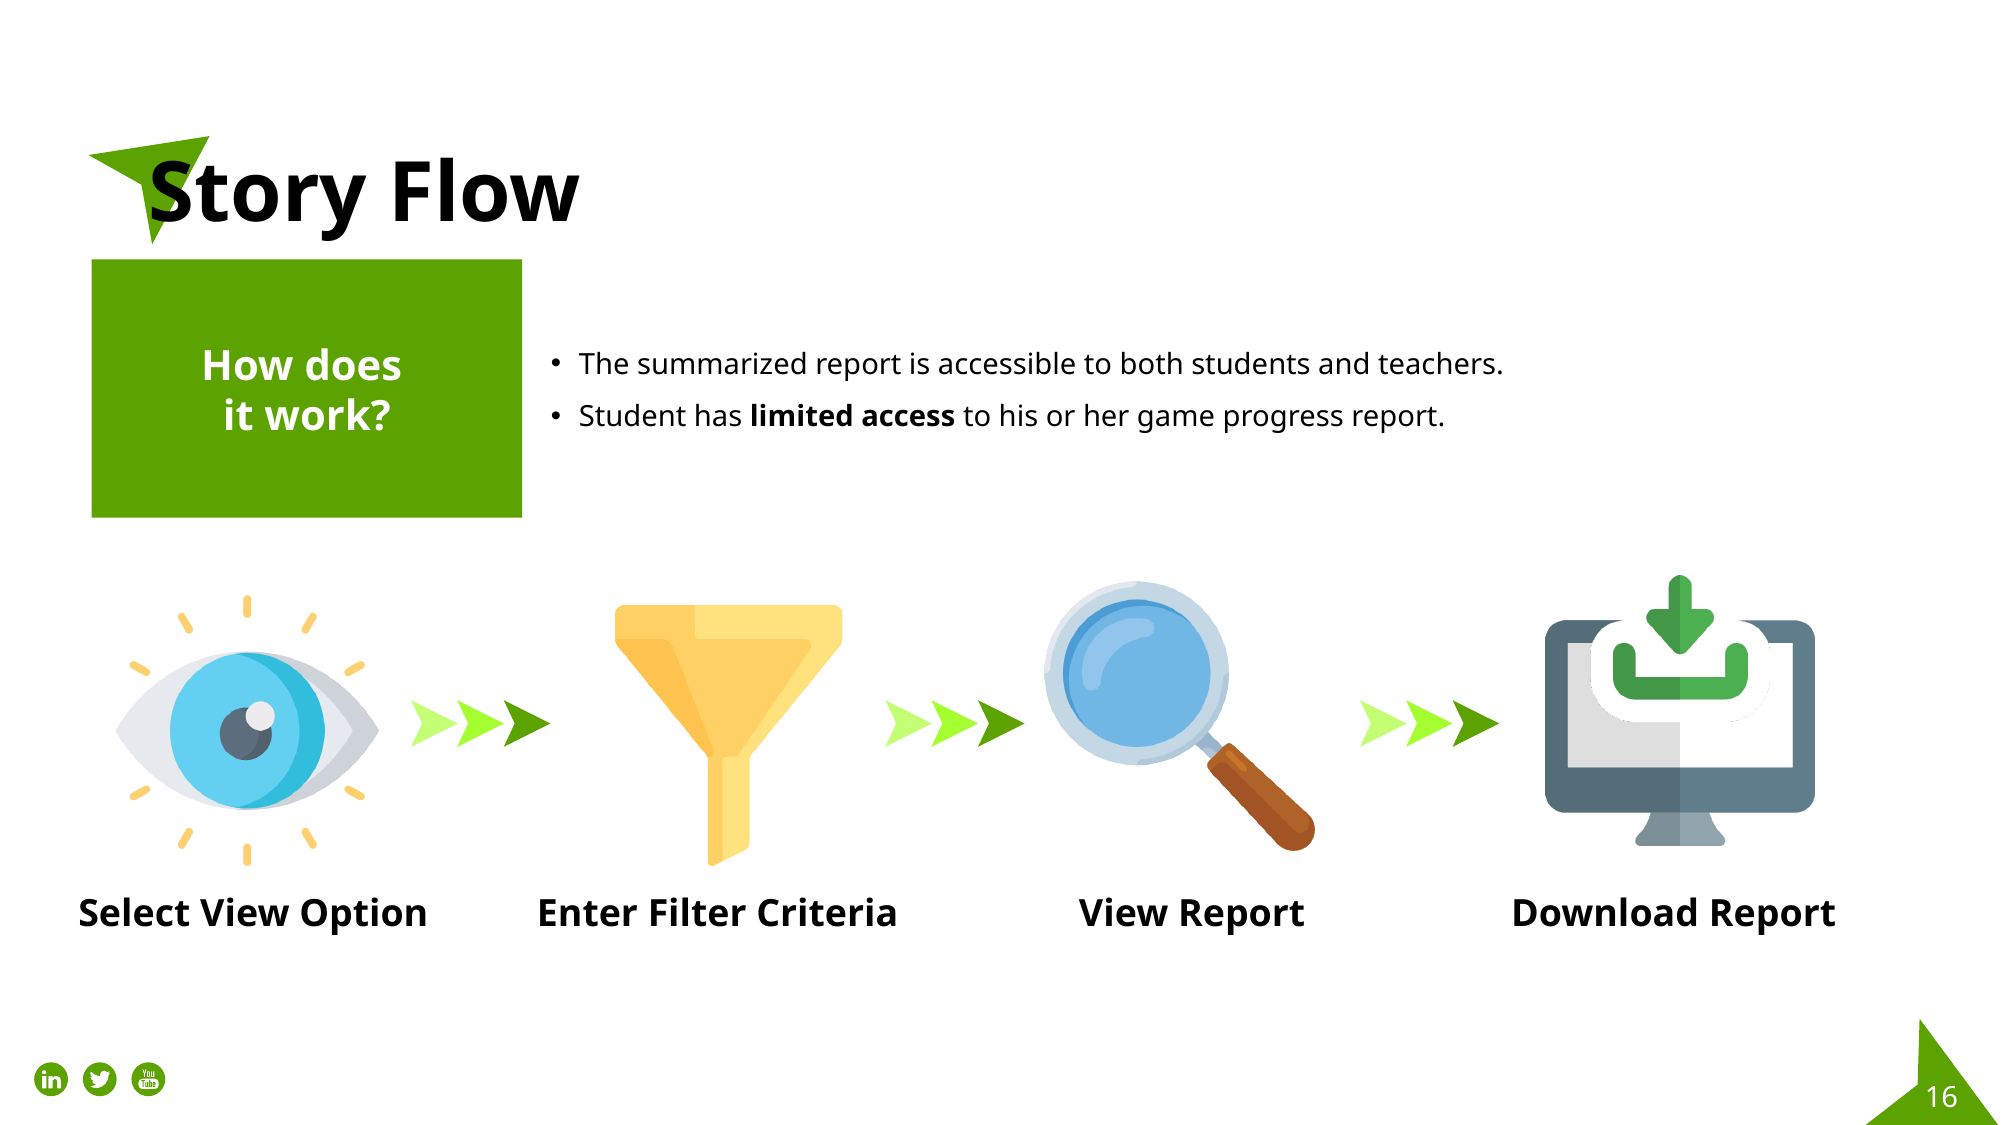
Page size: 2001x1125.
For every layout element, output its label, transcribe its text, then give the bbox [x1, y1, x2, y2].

picture [112, 595, 382, 866]
text_box Download Report [1496, 881, 1852, 942]
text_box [1360, 700, 1500, 747]
picture [598, 605, 859, 866]
text_box Enter Filter Criteria [522, 881, 914, 942]
picture [1044, 581, 1315, 851]
text_box Select View Option [63, 881, 444, 942]
title Story Flow [133, 124, 1245, 260]
text_box The summarized report is accessible to both students and teachers. Student has limited access to his or her game progress report. [535, 320, 1909, 441]
text_box How does it work? [91, 258, 523, 519]
picture [1545, 575, 1815, 846]
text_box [885, 700, 1025, 747]
text_box View Report [1064, 881, 1321, 942]
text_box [411, 700, 551, 747]
